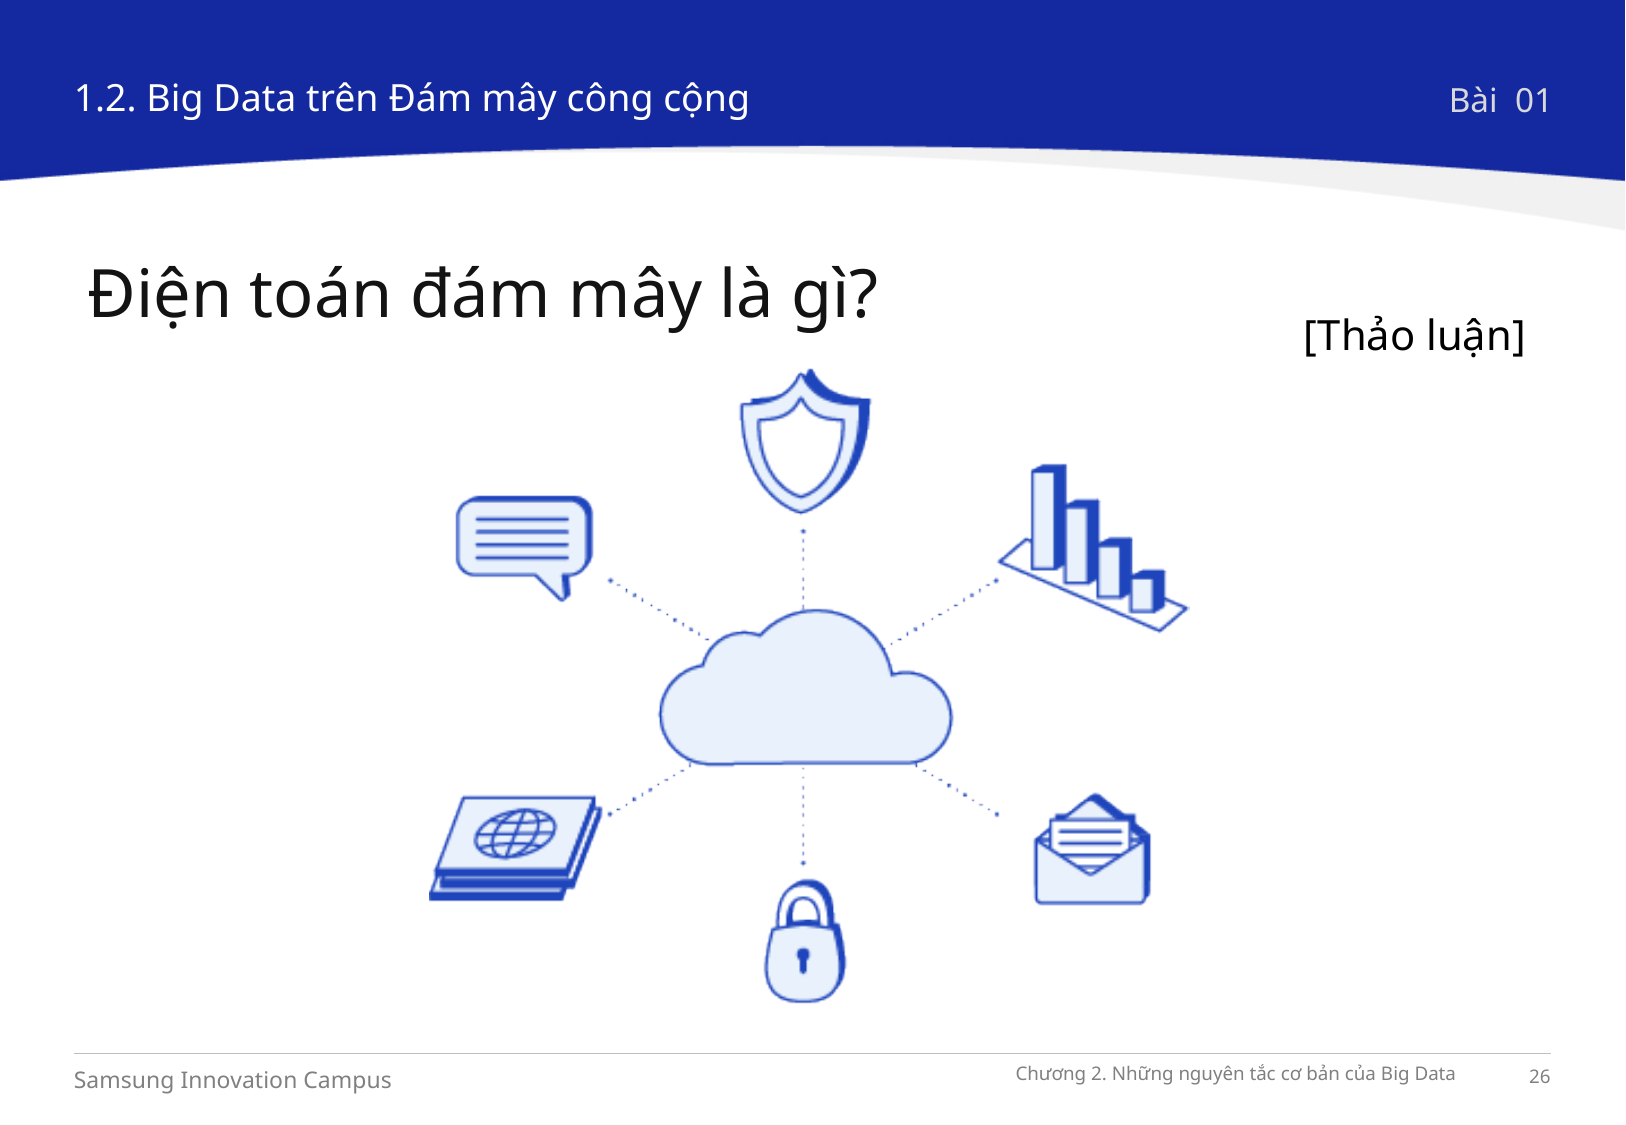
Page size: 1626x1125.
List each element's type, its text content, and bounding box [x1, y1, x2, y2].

list Bài 01 [1423, 79, 1554, 120]
list Điện toán đám mây là gì? [87, 249, 1531, 331]
list 1.2. Big Data trên Đám mây công cộng [73, 73, 1308, 119]
picture [0, 0, 1625, 1125]
text_box [Thảo luận] [1289, 301, 1541, 367]
